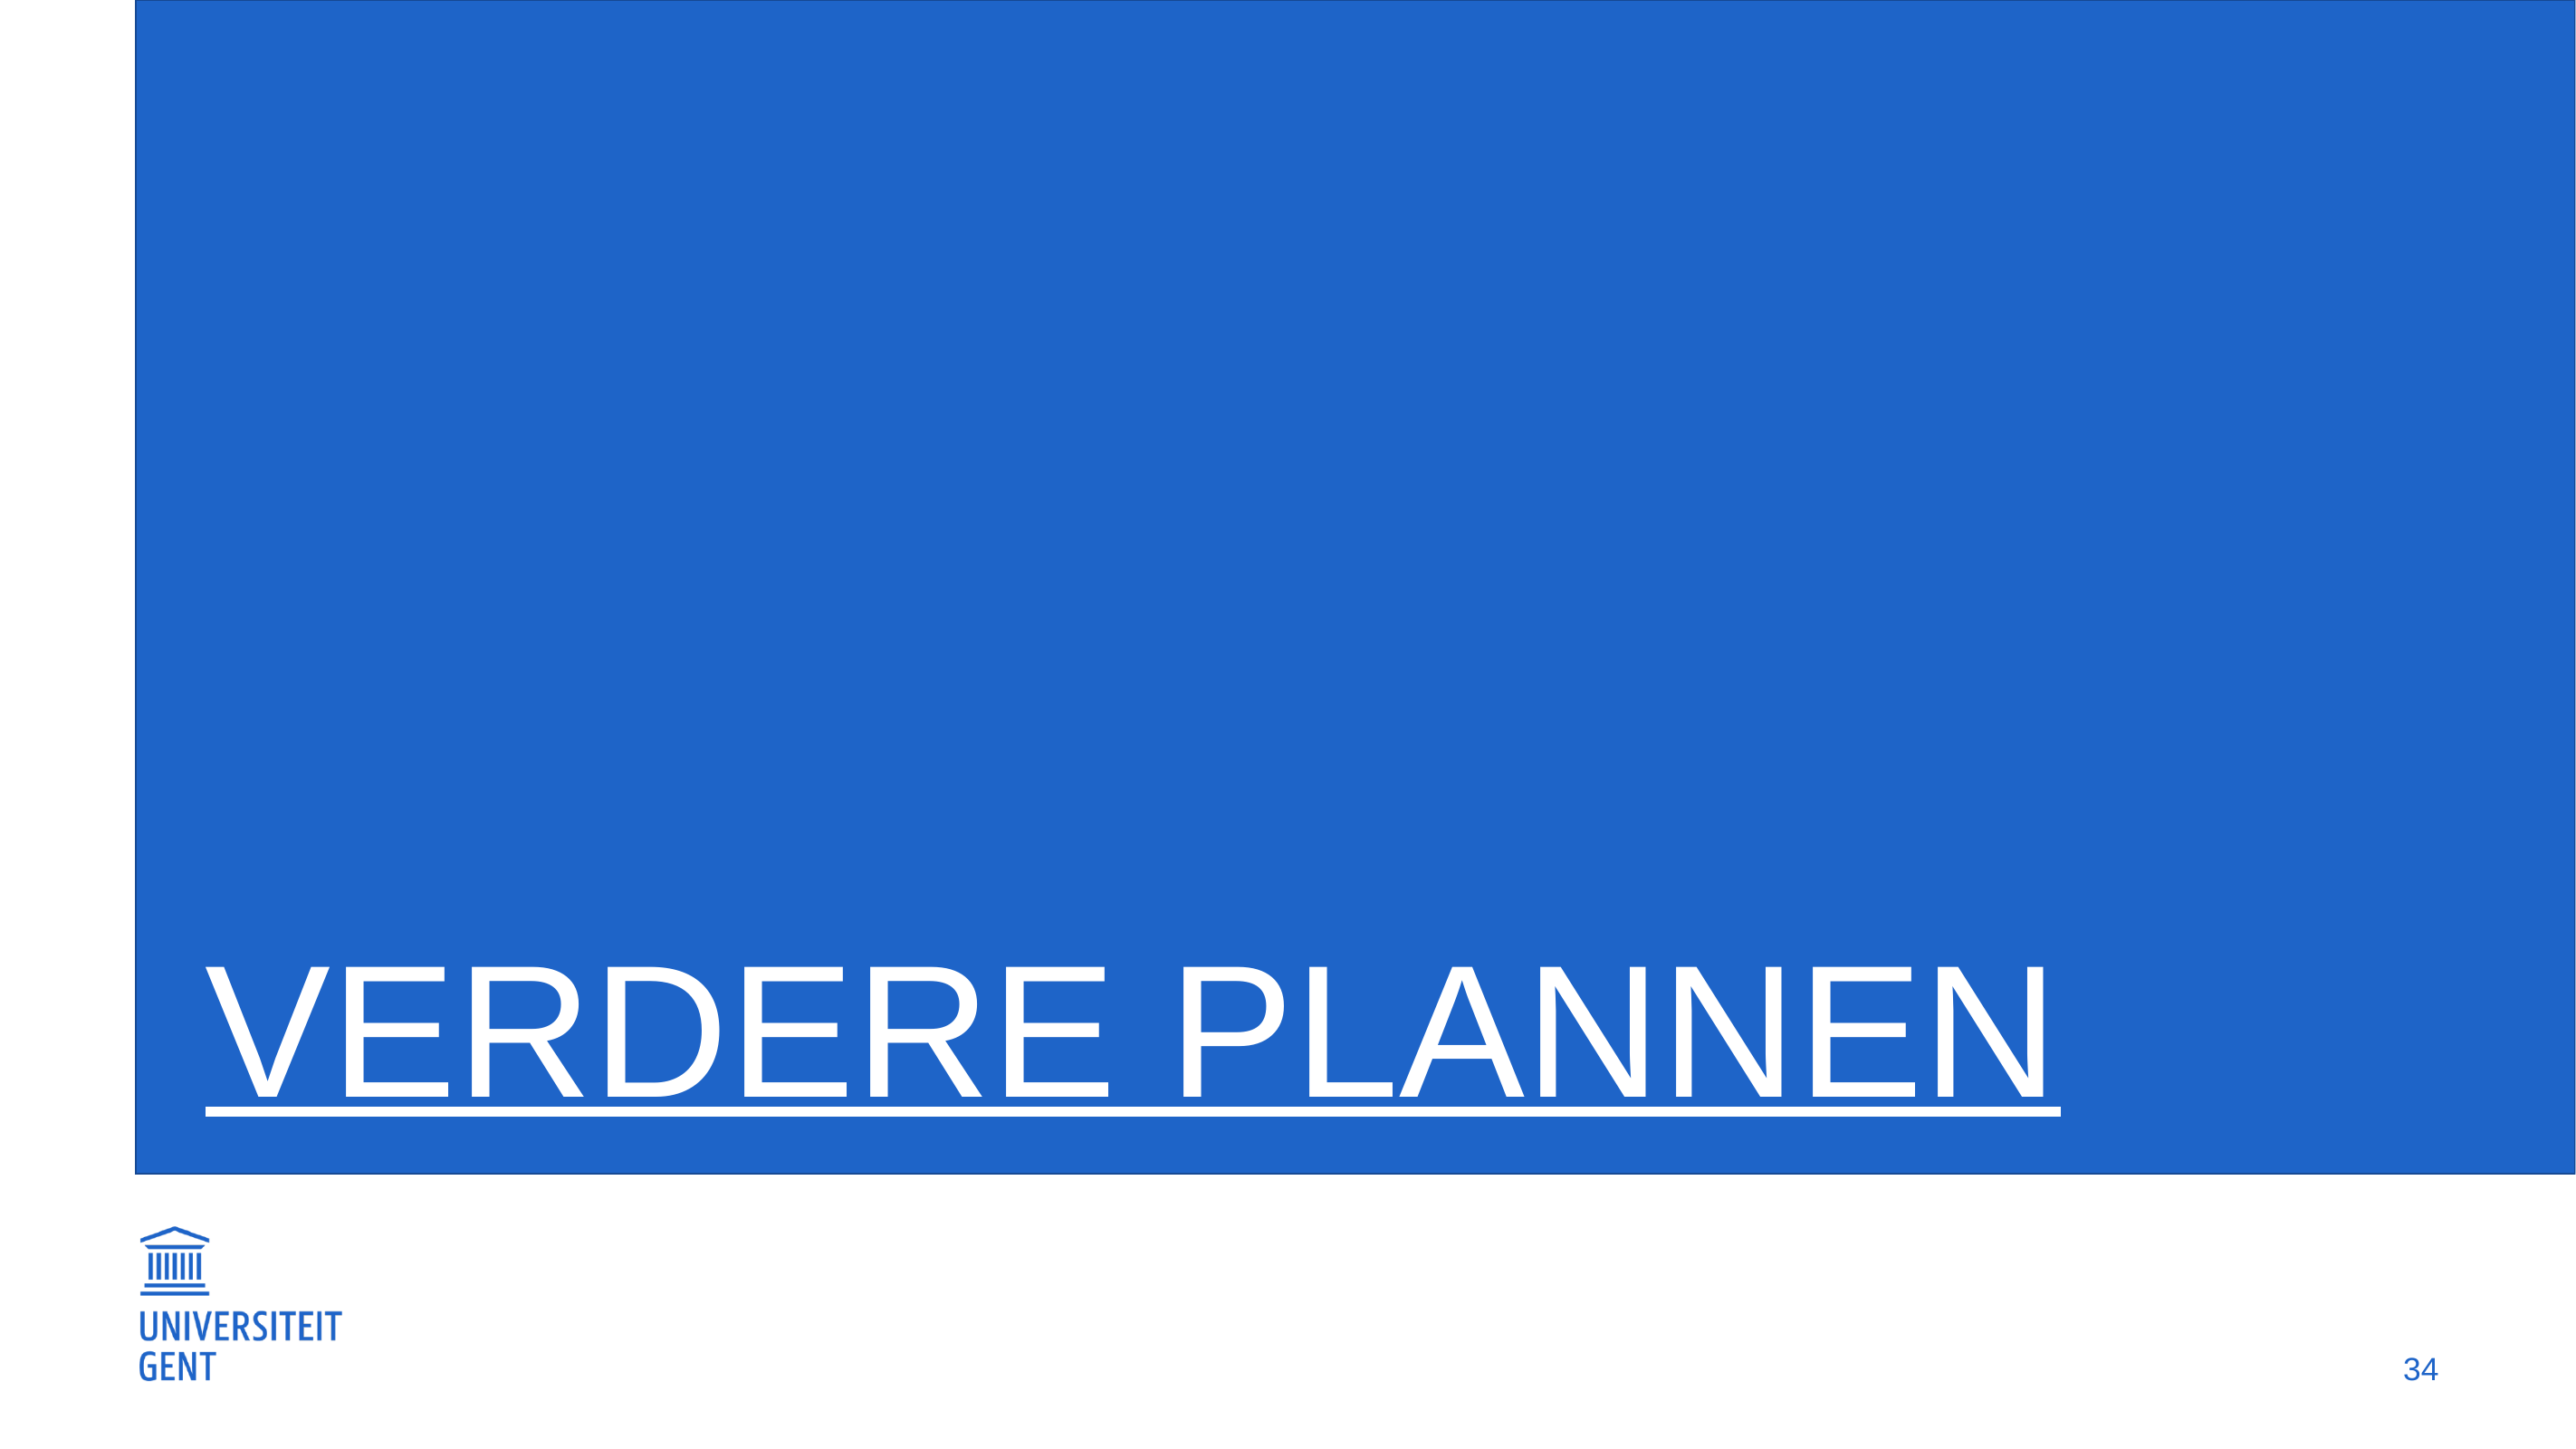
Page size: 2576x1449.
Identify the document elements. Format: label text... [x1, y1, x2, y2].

title Verdere plannen [191, 482, 2447, 1142]
picture [72, 1174, 415, 1449]
slide_number 34 [2315, 1329, 2453, 1407]
